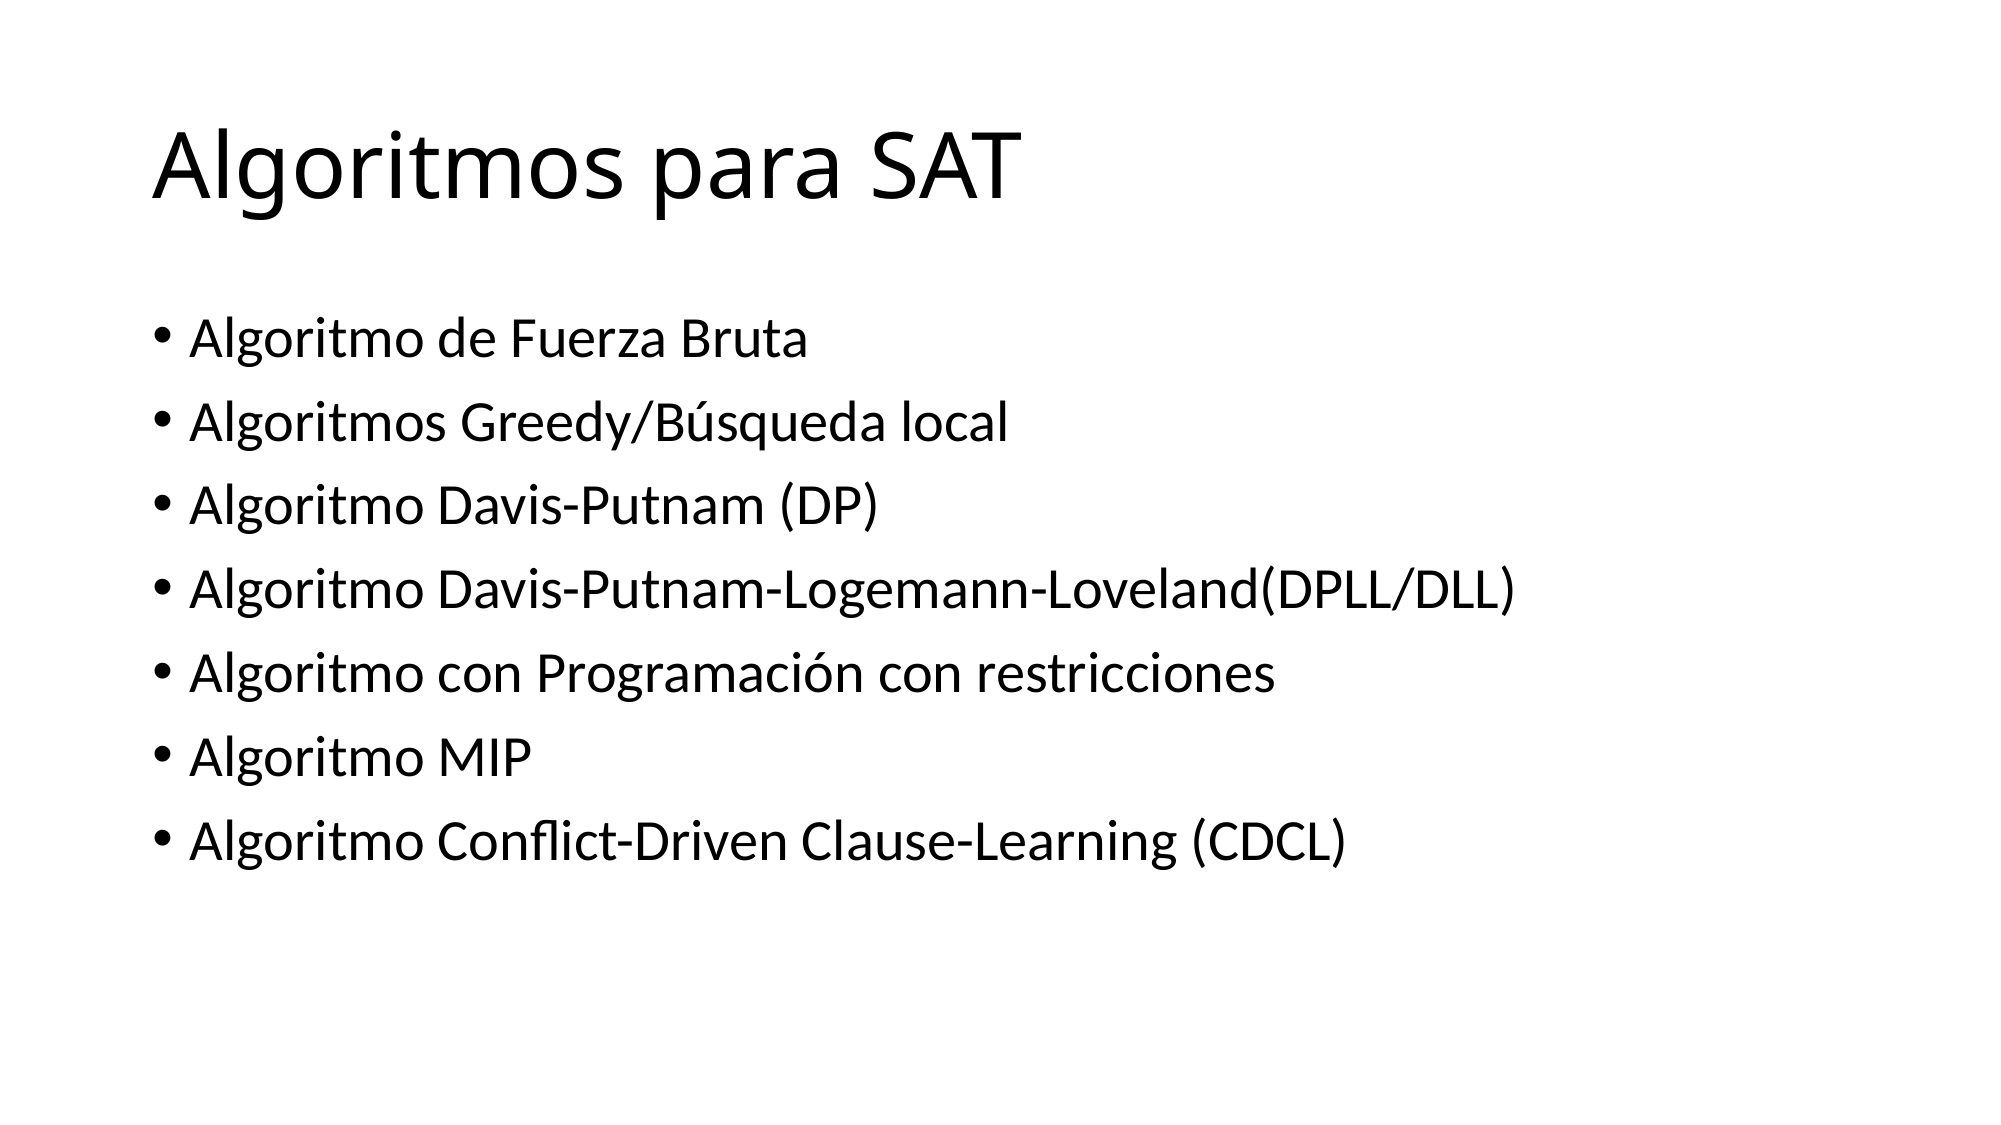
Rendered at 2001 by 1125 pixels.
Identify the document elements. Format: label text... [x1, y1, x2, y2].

list Algoritmo de Fuerza Bruta Algoritmos Greedy/Búsqueda local Algoritmo Davis-Putnam (DP) Algoritmo Davis-Putnam-Logemann-Loveland(DPLL/DLL) Algoritmo con Programación con restricciones Algoritmo MIP Algoritmo Conflict-Driven Clause-Learning (CDCL) [137, 299, 1863, 1014]
title Algoritmos para SAT [137, 59, 1863, 278]
